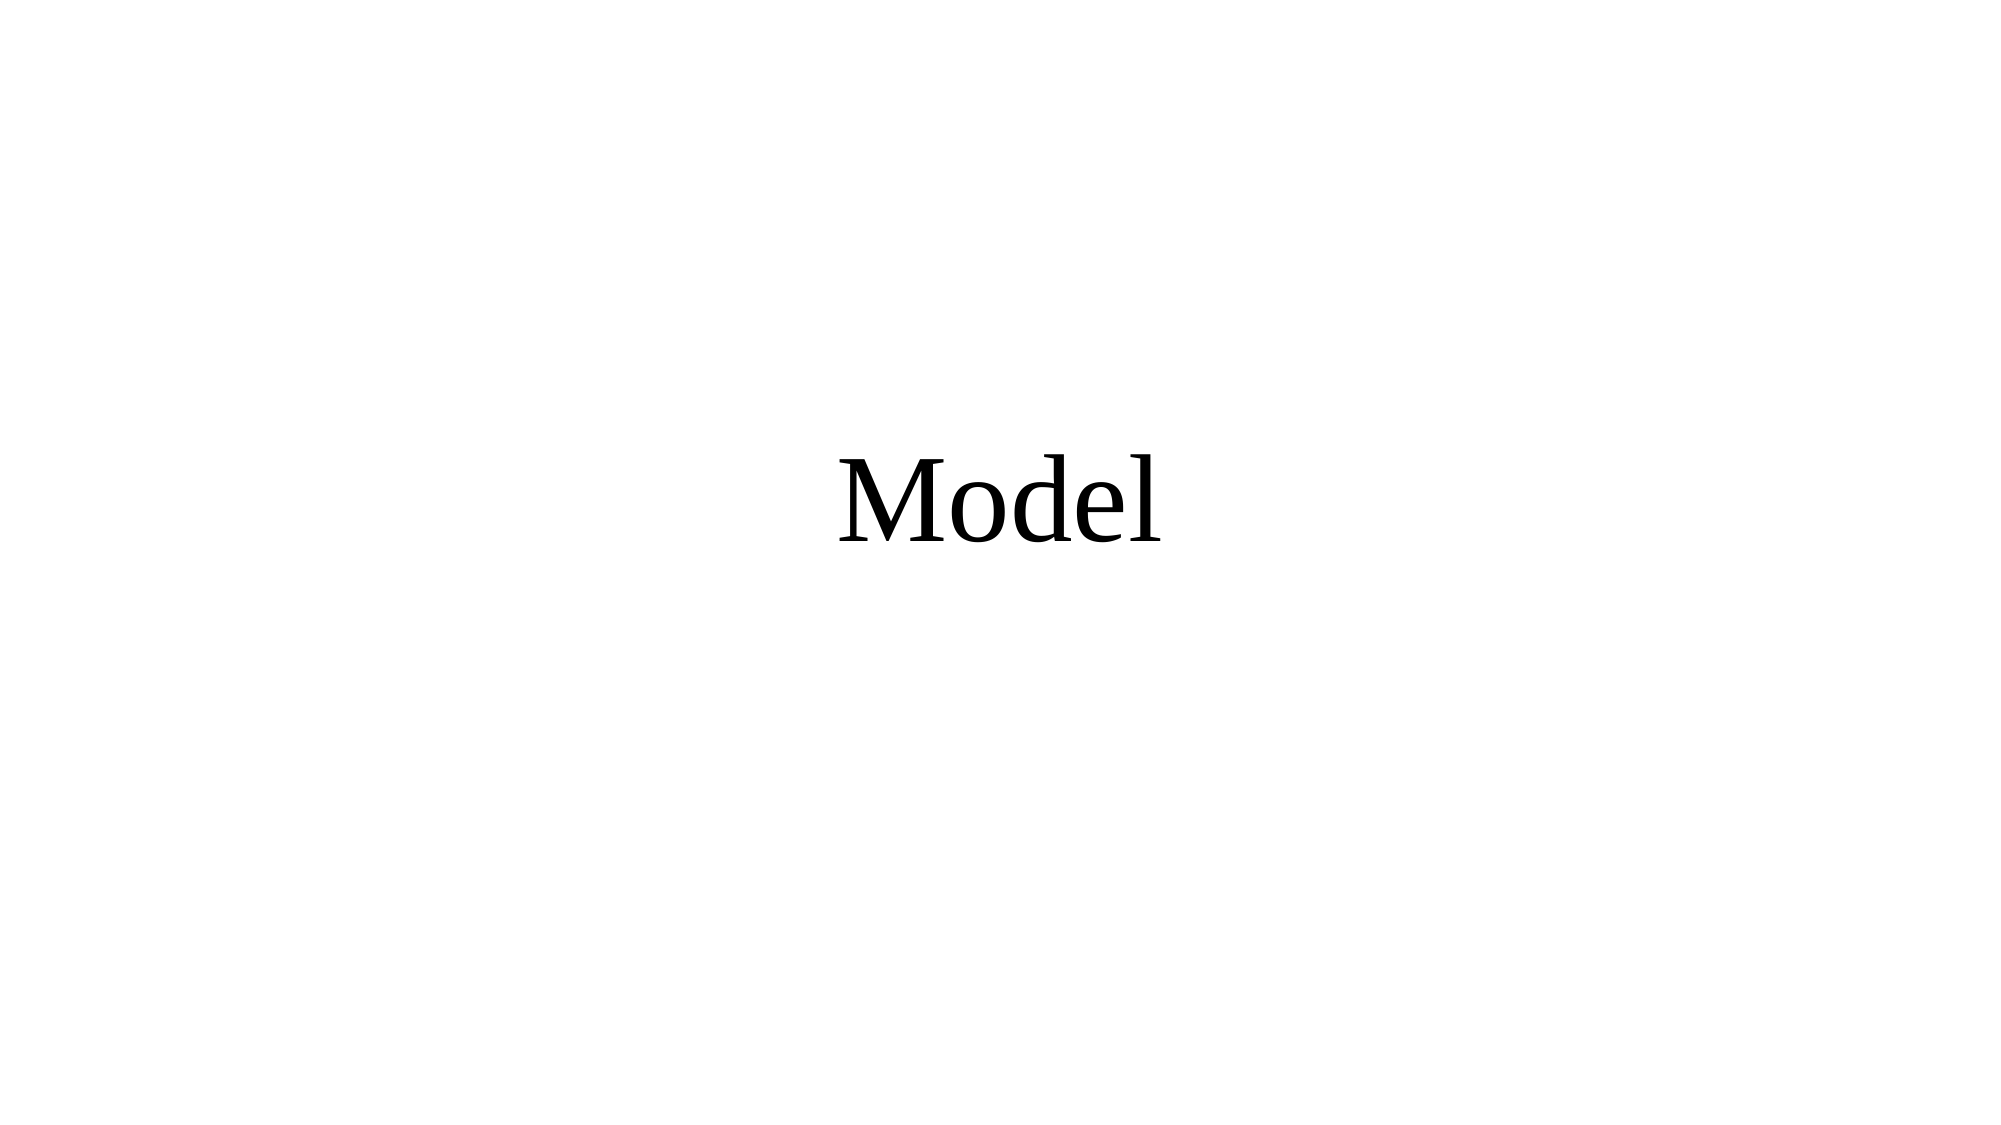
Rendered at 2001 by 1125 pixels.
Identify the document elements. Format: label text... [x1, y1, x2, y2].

title Model [249, 184, 1750, 576]
